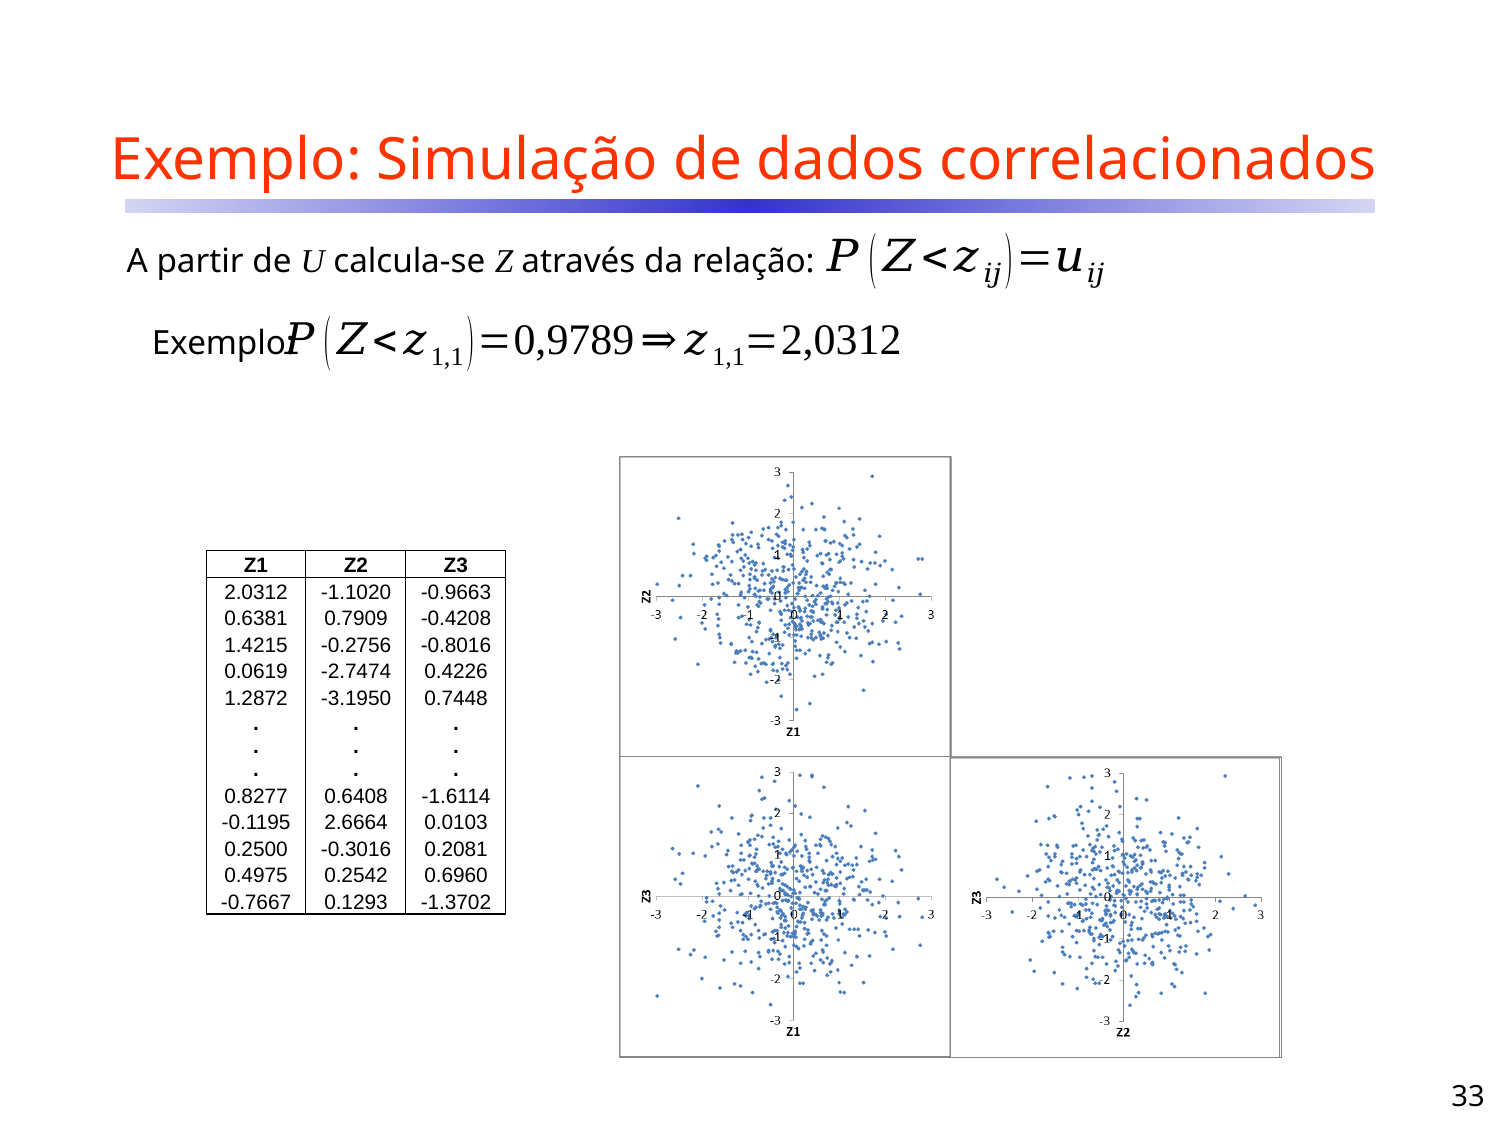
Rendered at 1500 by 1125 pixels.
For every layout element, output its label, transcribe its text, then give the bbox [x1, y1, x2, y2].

table_cell 0.6960 [406, 861, 505, 887]
table_cell -0.3016 [306, 834, 405, 861]
table_cell 1.2872 [207, 683, 305, 710]
table_cell 2.6664 [306, 808, 405, 834]
table_cell 0.0619 [207, 657, 305, 683]
table_cell 2.0312 [207, 578, 305, 604]
table_cell -2.7474 [306, 657, 405, 683]
table_cell 0.4975 [207, 861, 305, 887]
table_cell . . . [406, 710, 505, 781]
table_cell -1.1020 [306, 578, 405, 604]
table_header Z2 [306, 551, 405, 577]
table_cell -0.4208 [406, 604, 505, 630]
table_cell 1.4215 [207, 630, 305, 657]
table_cell 0.0103 [406, 808, 505, 834]
table_cell -1.6114 [406, 781, 505, 808]
table_cell 0.7448 [406, 683, 505, 710]
table_cell -0.8016 [406, 630, 505, 657]
table_cell . . . [306, 710, 405, 781]
table_cell -3.1950 [306, 683, 405, 710]
picture [618, 455, 1282, 1058]
title Exemplo: Simulação de dados correlacionados [49, 99, 1438, 213]
table_cell 0.1293 [306, 887, 405, 913]
text_box Exemplo: [137, 314, 313, 369]
text_box A partir de U calcula-se Z através da relação: [111, 231, 1424, 287]
table_cell 0.2542 [306, 861, 405, 887]
table_header Z1 [207, 551, 305, 577]
table_cell 0.2081 [406, 834, 505, 861]
table_cell -0.2756 [306, 630, 405, 657]
table_cell 0.6381 [207, 604, 305, 630]
table_cell -0.7667 [207, 887, 305, 913]
table_cell 0.8277 [207, 781, 305, 808]
slide_number 33 [1187, 1049, 1500, 1125]
table_cell 0.2500 [207, 834, 305, 861]
table_cell 0.4226 [406, 657, 505, 683]
table_cell 0.6408 [306, 781, 405, 808]
table_cell . . . [207, 710, 305, 781]
table_header Z3 [406, 551, 505, 577]
table_cell 0.7909 [306, 604, 405, 630]
table_cell -0.9663 [406, 578, 505, 604]
table_cell -0.1195 [207, 808, 305, 834]
table_cell -1.3702 [406, 887, 505, 913]
